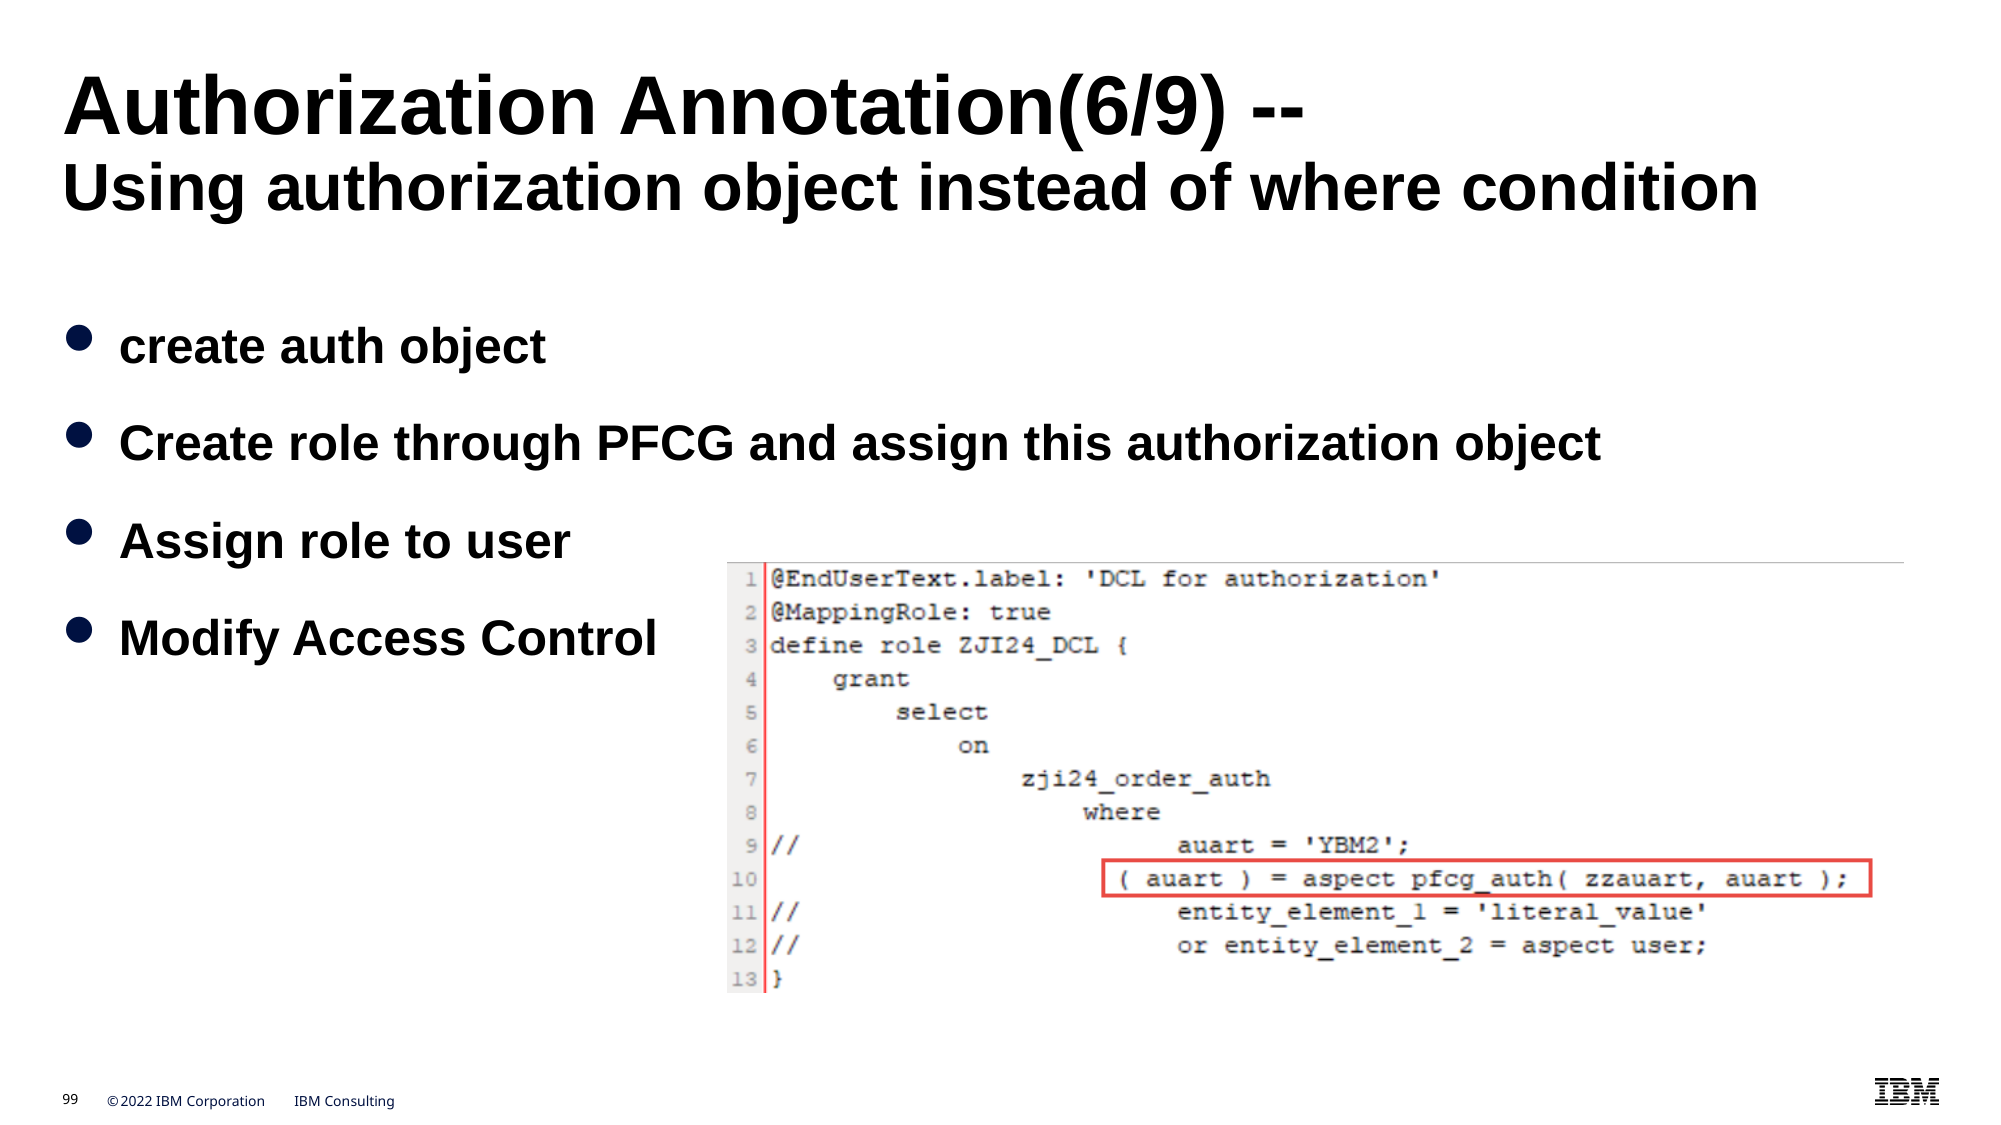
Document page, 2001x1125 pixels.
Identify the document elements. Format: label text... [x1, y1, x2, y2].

title Authorization Annotation(6/9) -- Using authorization object instead of where condition [62, 62, 1904, 239]
text_box create auth object Create role through PFCG and assign this authorization object Assign role to user Modify Access Control [62, 307, 1904, 697]
picture [1875, 1078, 1939, 1105]
picture [727, 562, 1904, 993]
